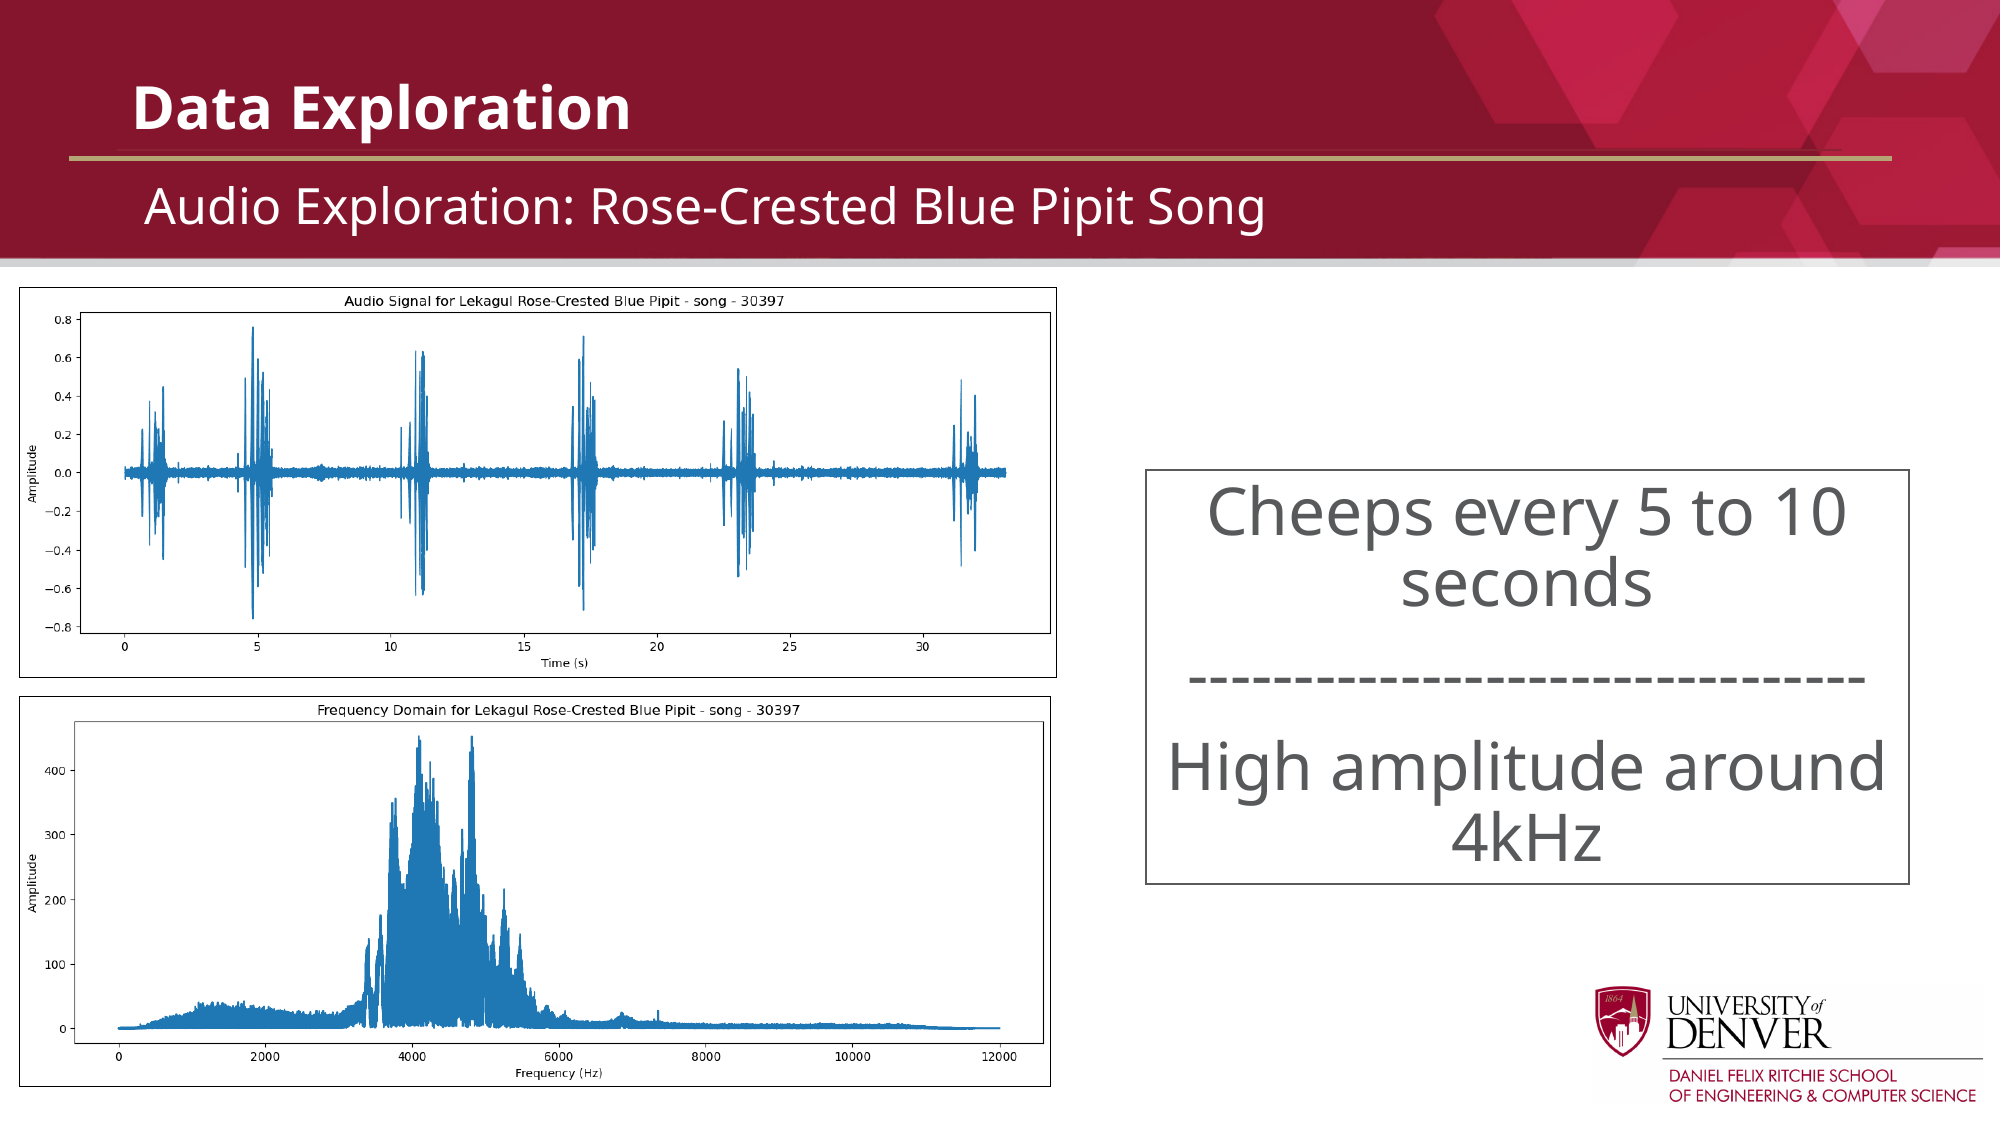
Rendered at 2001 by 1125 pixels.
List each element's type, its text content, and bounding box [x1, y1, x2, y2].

picture [19, 696, 1051, 1087]
picture [0, 0, 2000, 267]
picture [19, 286, 1057, 677]
title Data Exploration [116, 62, 1842, 150]
list Cheeps every 5 to 10 seconds -------------------------------- High amplitude around 4kHz [1145, 469, 1910, 885]
list Audio Exploration: Rose-Crested Blue Pipit Song [116, 166, 1842, 244]
picture [1592, 984, 1983, 1105]
